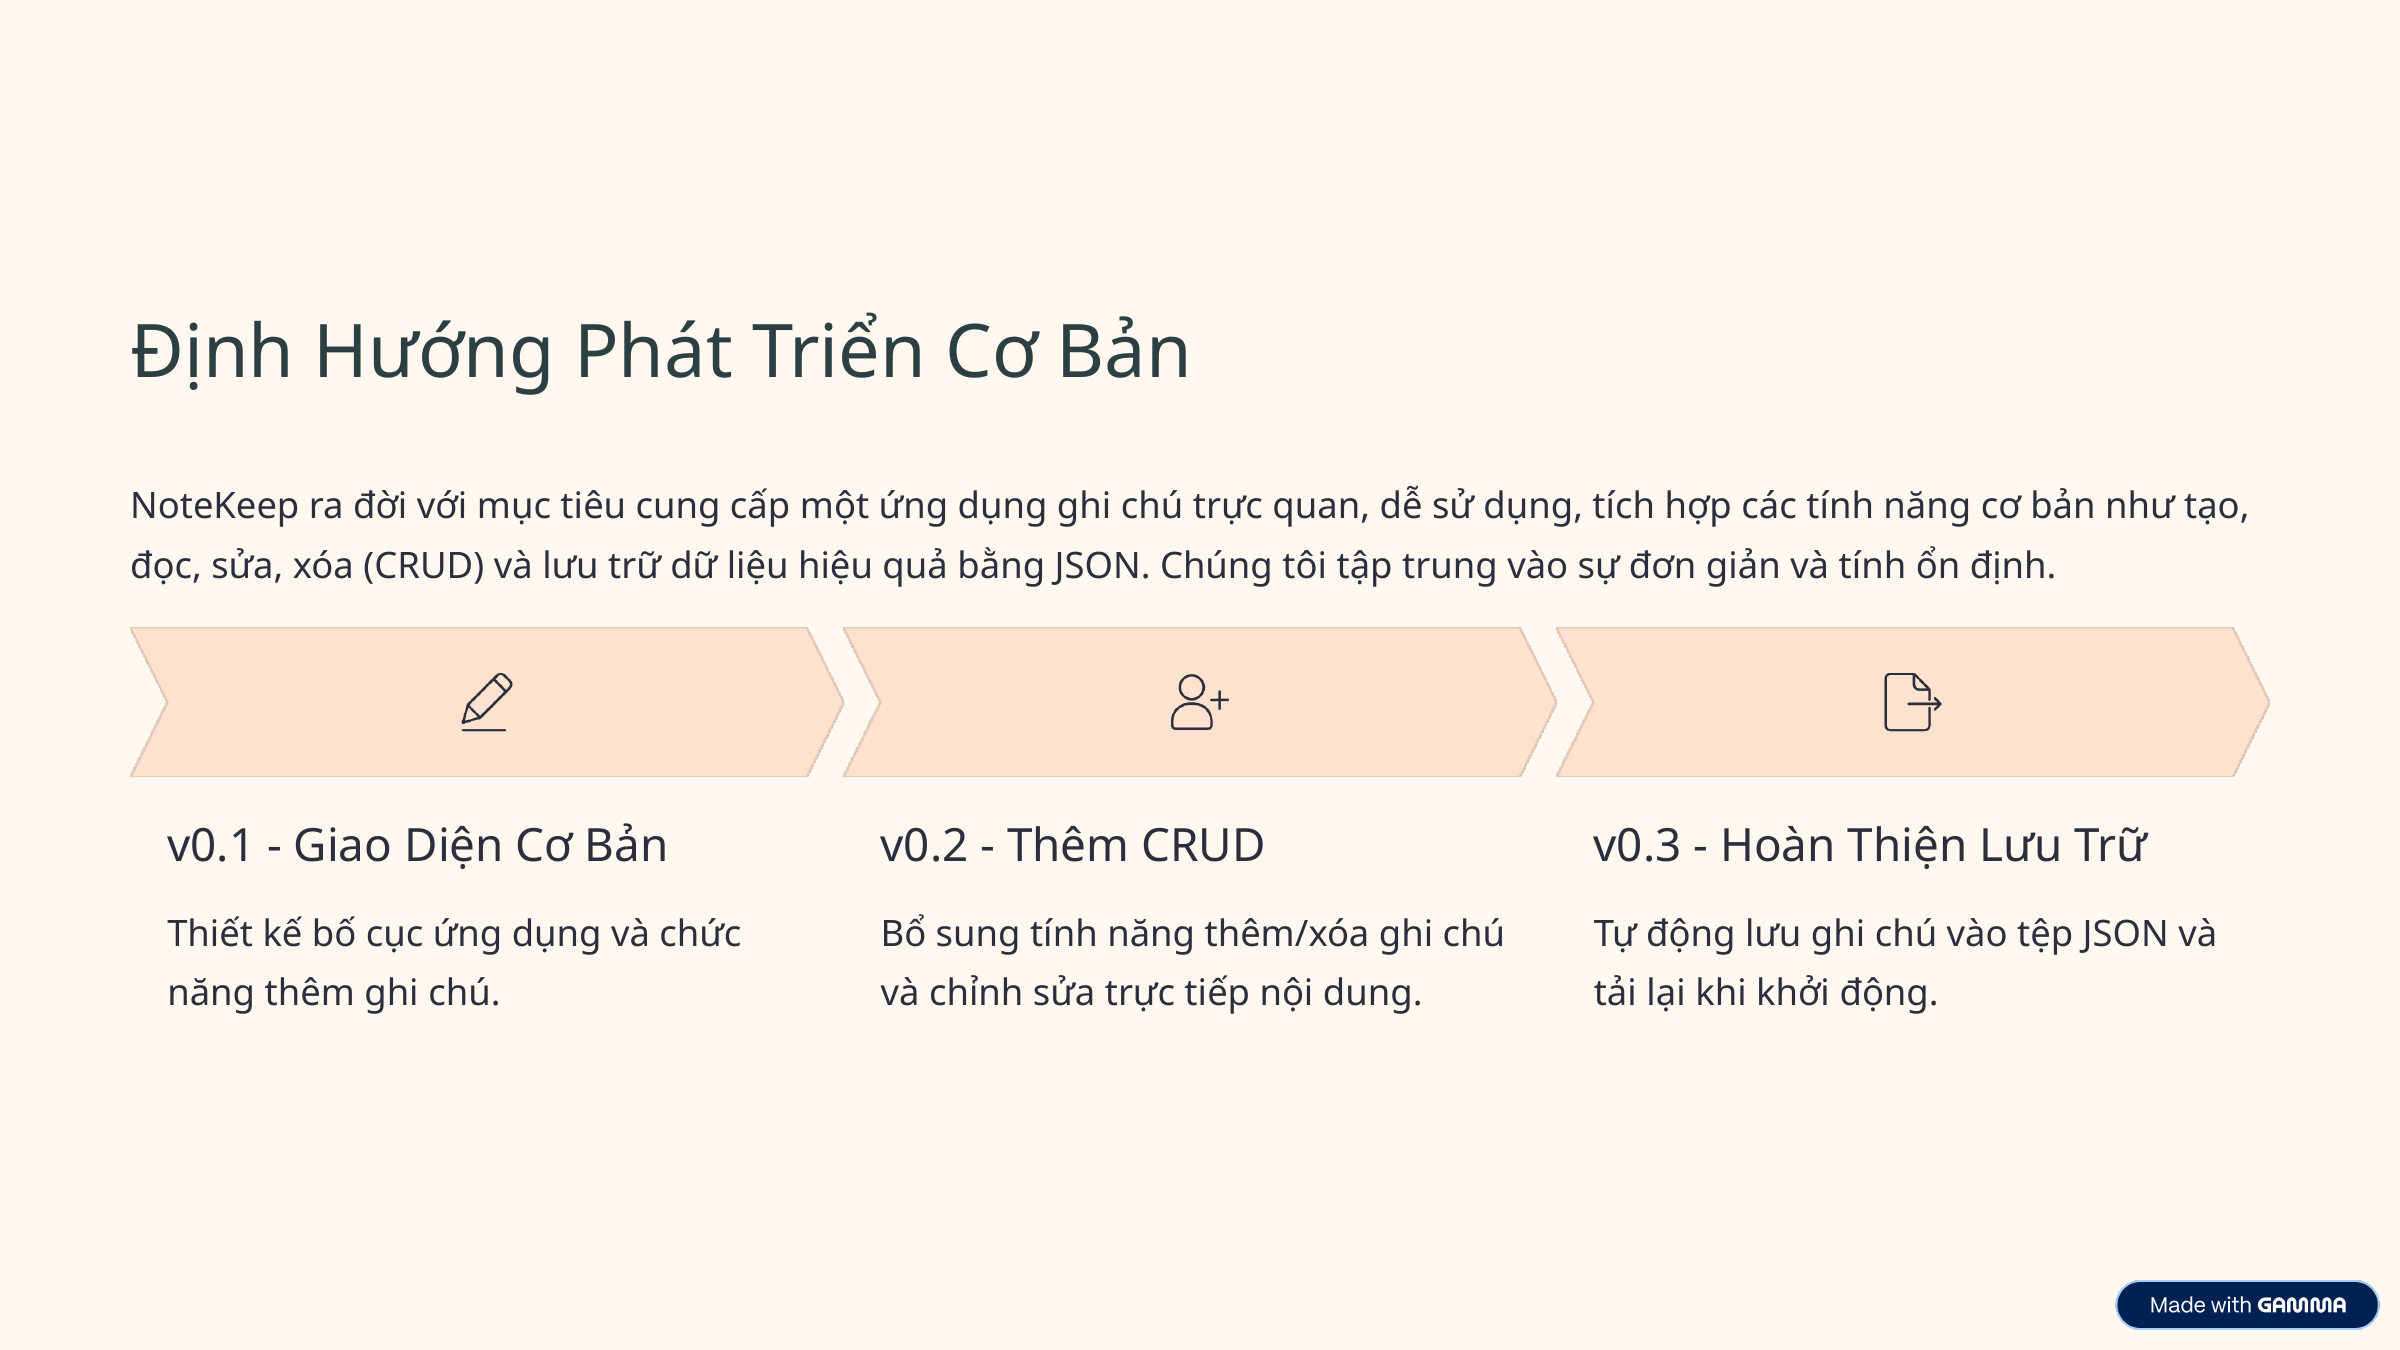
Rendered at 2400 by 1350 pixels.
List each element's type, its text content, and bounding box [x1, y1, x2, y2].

text_box v0.2 - Thêm CRUD [880, 813, 1346, 872]
text_box v0.3 - Hoàn Thiện Lưu Trữ [1593, 813, 2154, 872]
picture [2106, 1271, 2389, 1339]
text_box Định Hướng Phát Triển Cơ Bản [130, 299, 1180, 393]
picture [130, 627, 2270, 777]
text_box NoteKeep ra đời với mục tiêu cung cấp một ứng dụng ghi chú trực quan, dễ sử dụng, tích hợp các tính năng cơ bản như tạo, đọc, sửa, xóa (CRUD) và lưu trữ dữ liệu hiệu quả bằng JSON. Chúng tôi tập trung vào sự đơn giản và tính ổn định. [130, 466, 2270, 586]
text_box Thiết kế bố cục ứng dụng và chức năng thêm ghi chú. [167, 894, 807, 1014]
text_box v0.1 - Giao Diện Cơ Bản [167, 813, 656, 872]
text_box Bổ sung tính năng thêm/xóa ghi chú và chỉnh sửa trực tiếp nội dung. [880, 894, 1520, 1014]
text_box Tự động lưu ghi chú vào tệp JSON và tải lại khi khởi động. [1593, 894, 2233, 1014]
